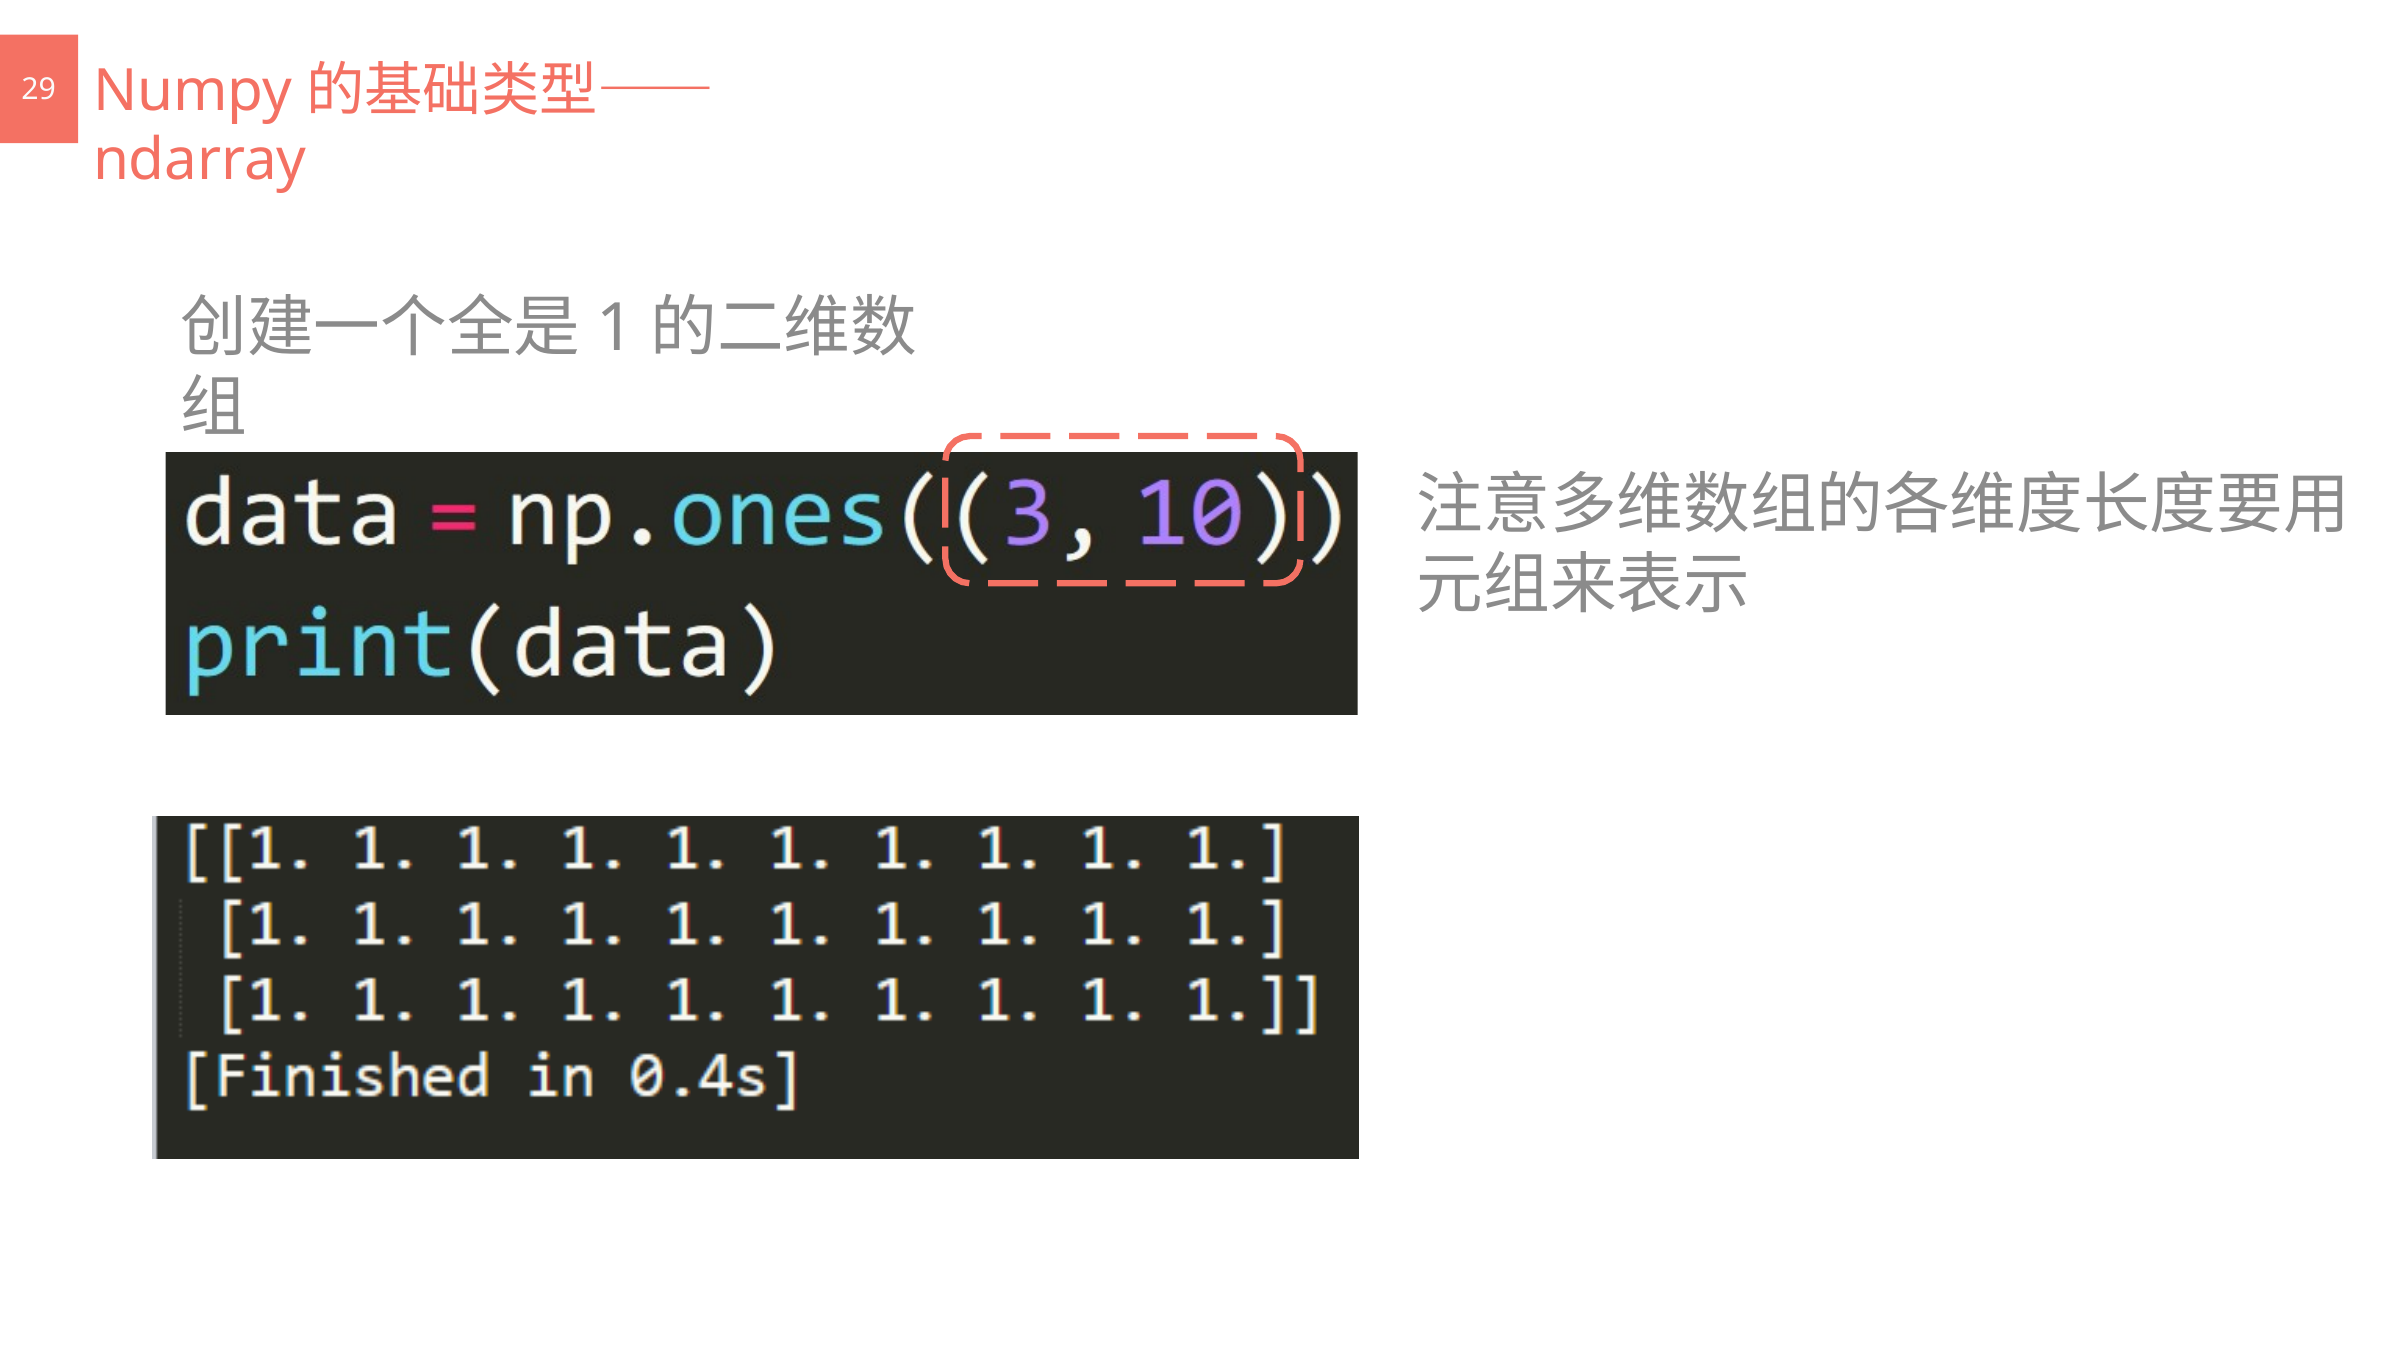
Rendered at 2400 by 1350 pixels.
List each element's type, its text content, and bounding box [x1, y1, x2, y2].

picture [151, 816, 1359, 1160]
text_box [945, 436, 1301, 584]
text_box 29 [19, 67, 59, 106]
title Numpy的基础类型——ndarray [91, 49, 933, 278]
text_box [165, 452, 1358, 715]
text_box [0, 34, 79, 144]
text_box 创建一个全是1的二维数组 [178, 281, 949, 444]
text_box 注意多维数组的各维度长度要用 元组来表示 [1414, 458, 2352, 621]
